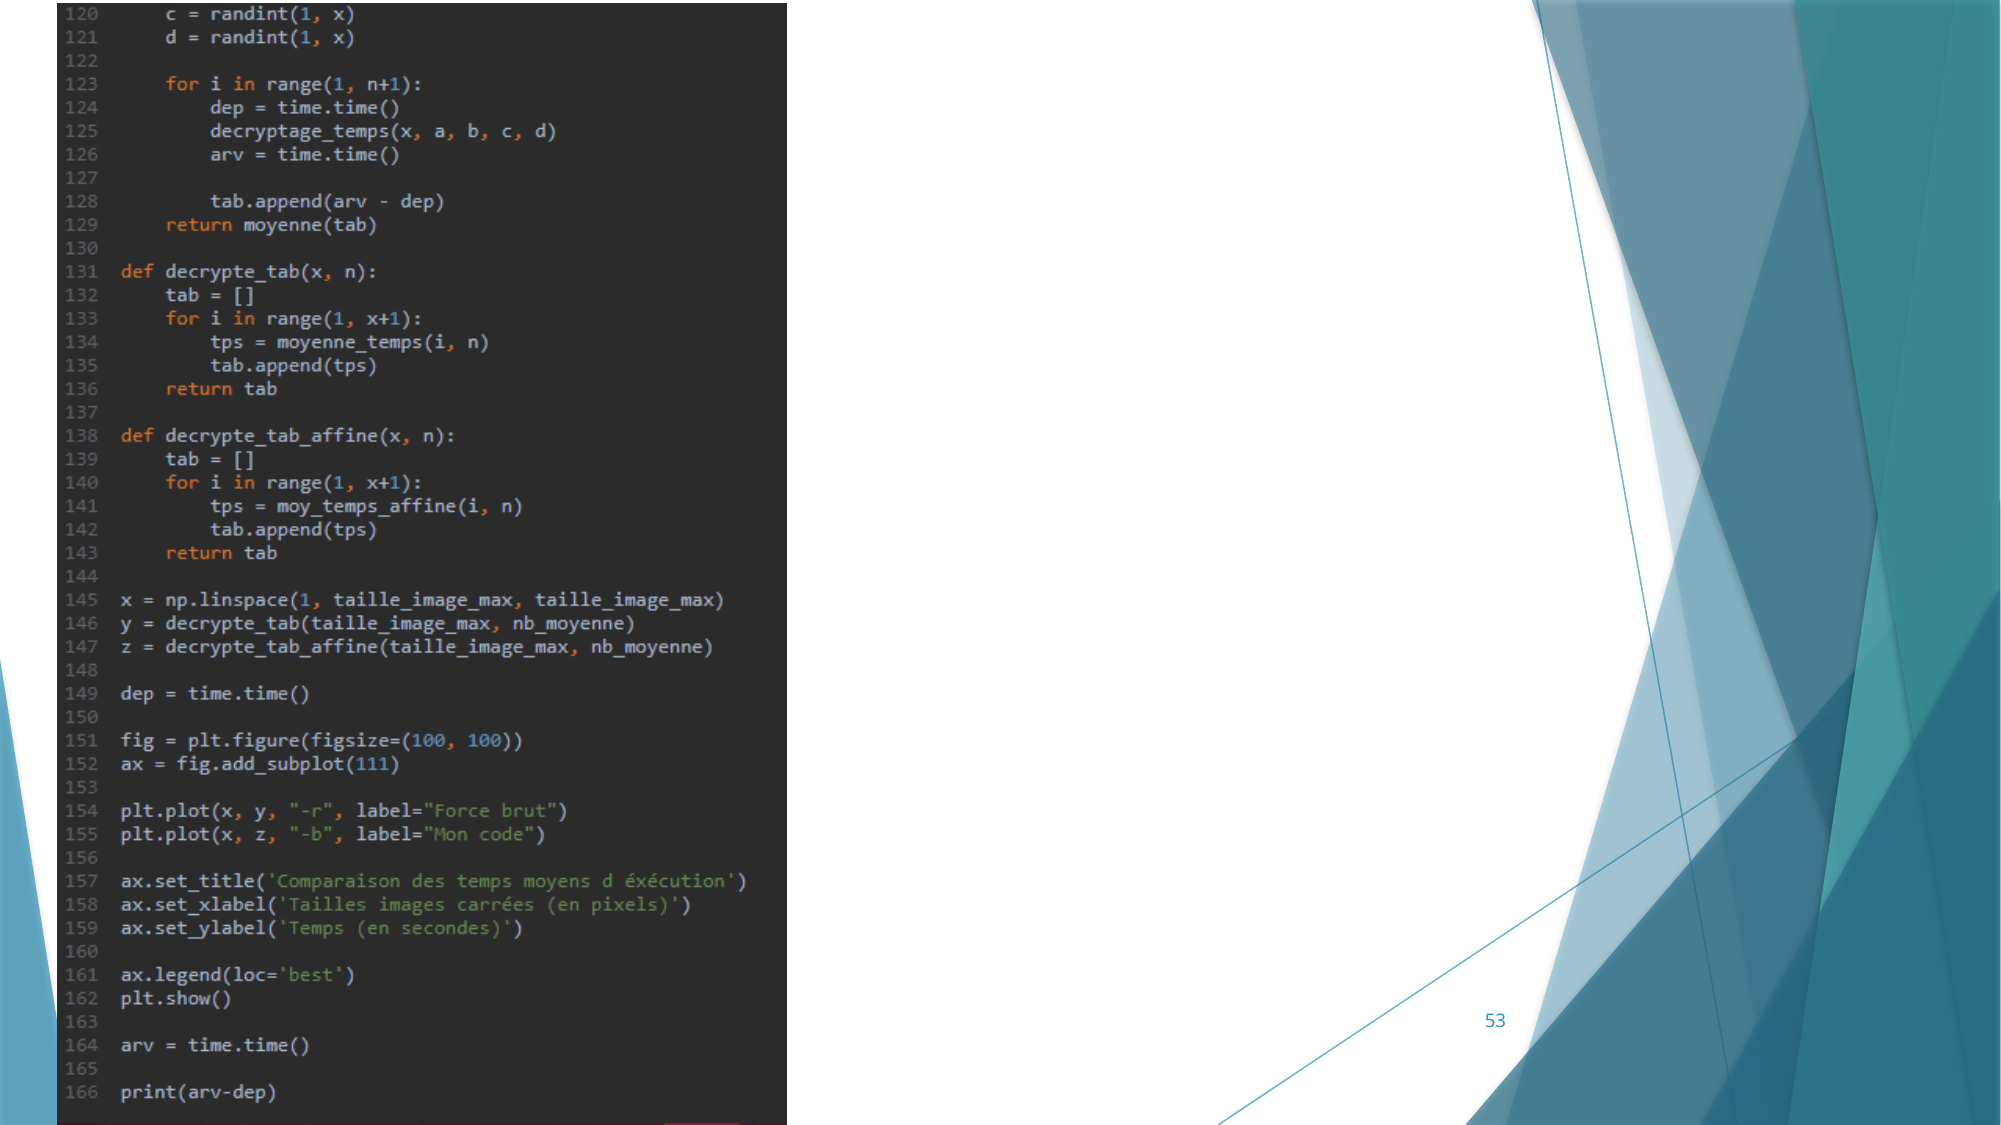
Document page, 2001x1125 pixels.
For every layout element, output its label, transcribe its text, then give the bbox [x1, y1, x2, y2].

slide_number 53 [1409, 991, 1522, 1051]
picture [57, 2, 787, 1125]
